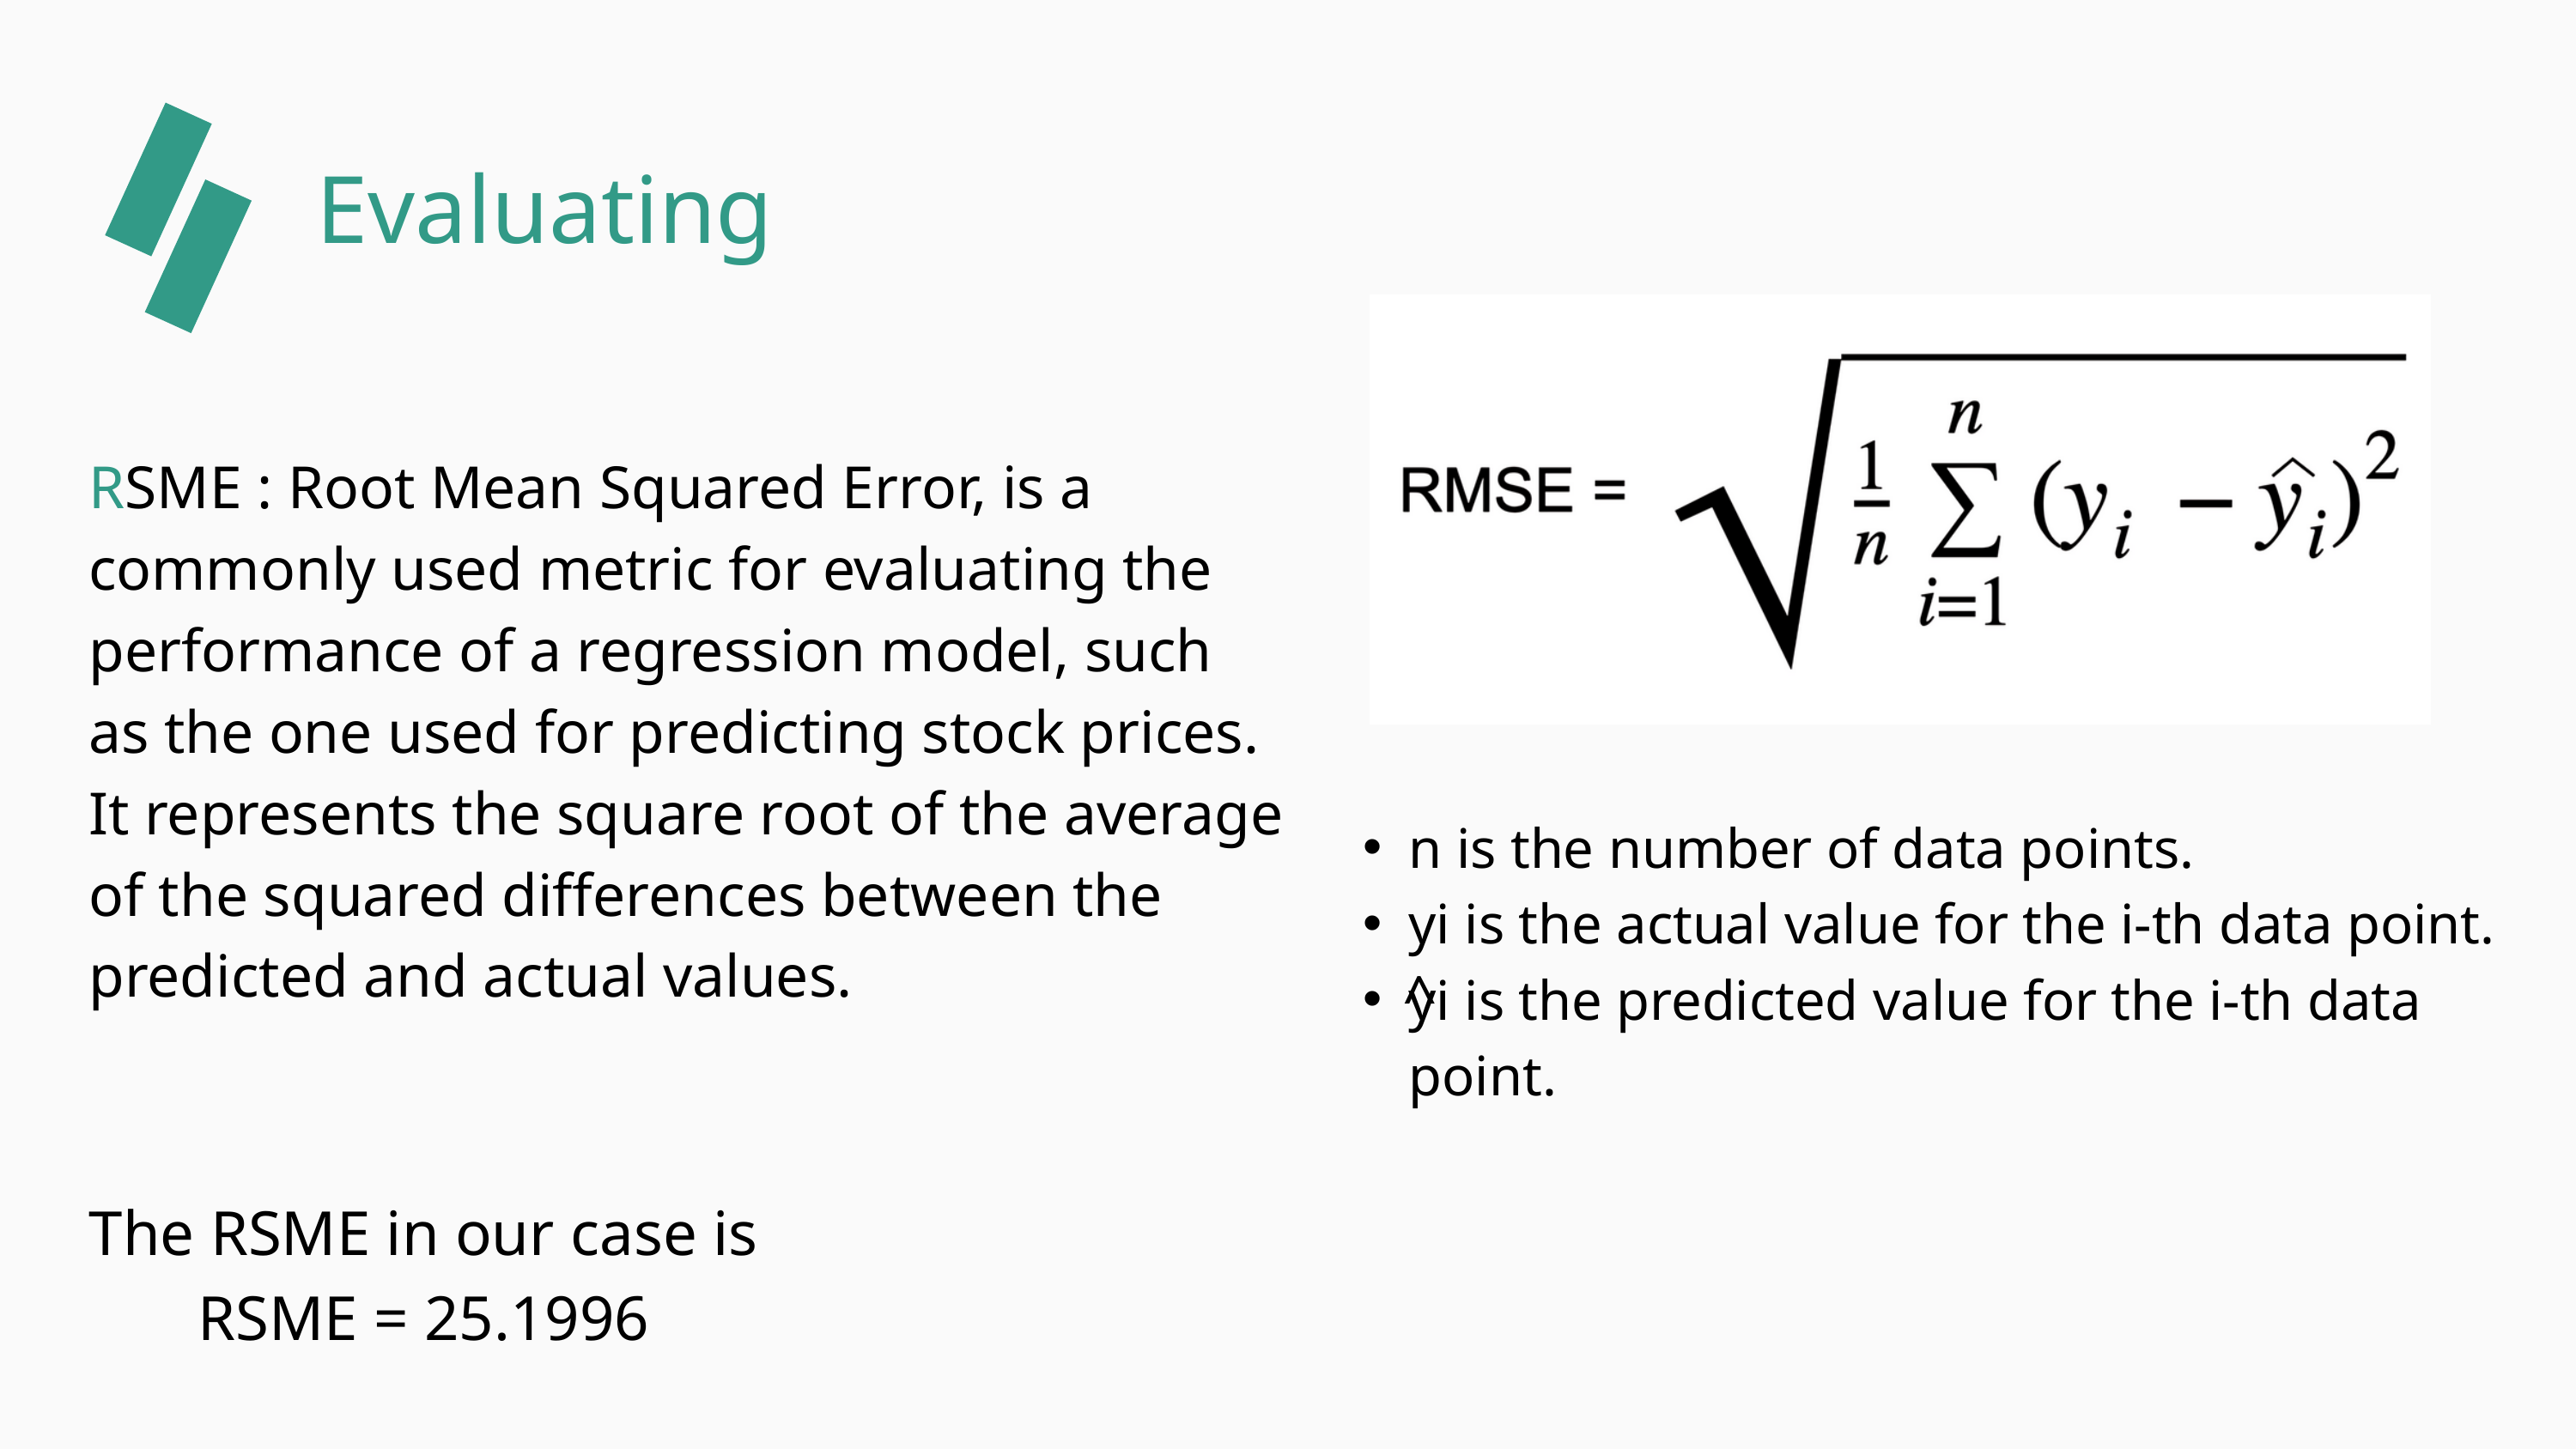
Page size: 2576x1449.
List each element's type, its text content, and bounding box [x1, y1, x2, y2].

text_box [172, 183, 224, 330]
text_box Evaluating [300, 131, 790, 262]
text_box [132, 106, 185, 253]
text_box n is the number of data points. yi​ is the actual value for the i-th data point. y​i​ is the predicted value for the i-th data point. [1316, 803, 2576, 1183]
text_box [1370, 294, 2432, 724]
text_box The RSME in our case is RSME = 25.1996 [0, 1182, 951, 1353]
text_box ^ [1402, 947, 1436, 1033]
text_box RSME : Root Mean Squared Error, is a commonly used metric for evaluating the performance of a regression model, such as the one used for predicting stock prices. It represents the square root of the average of the squared differences between the predicted and actual values. [88, 439, 1288, 1009]
